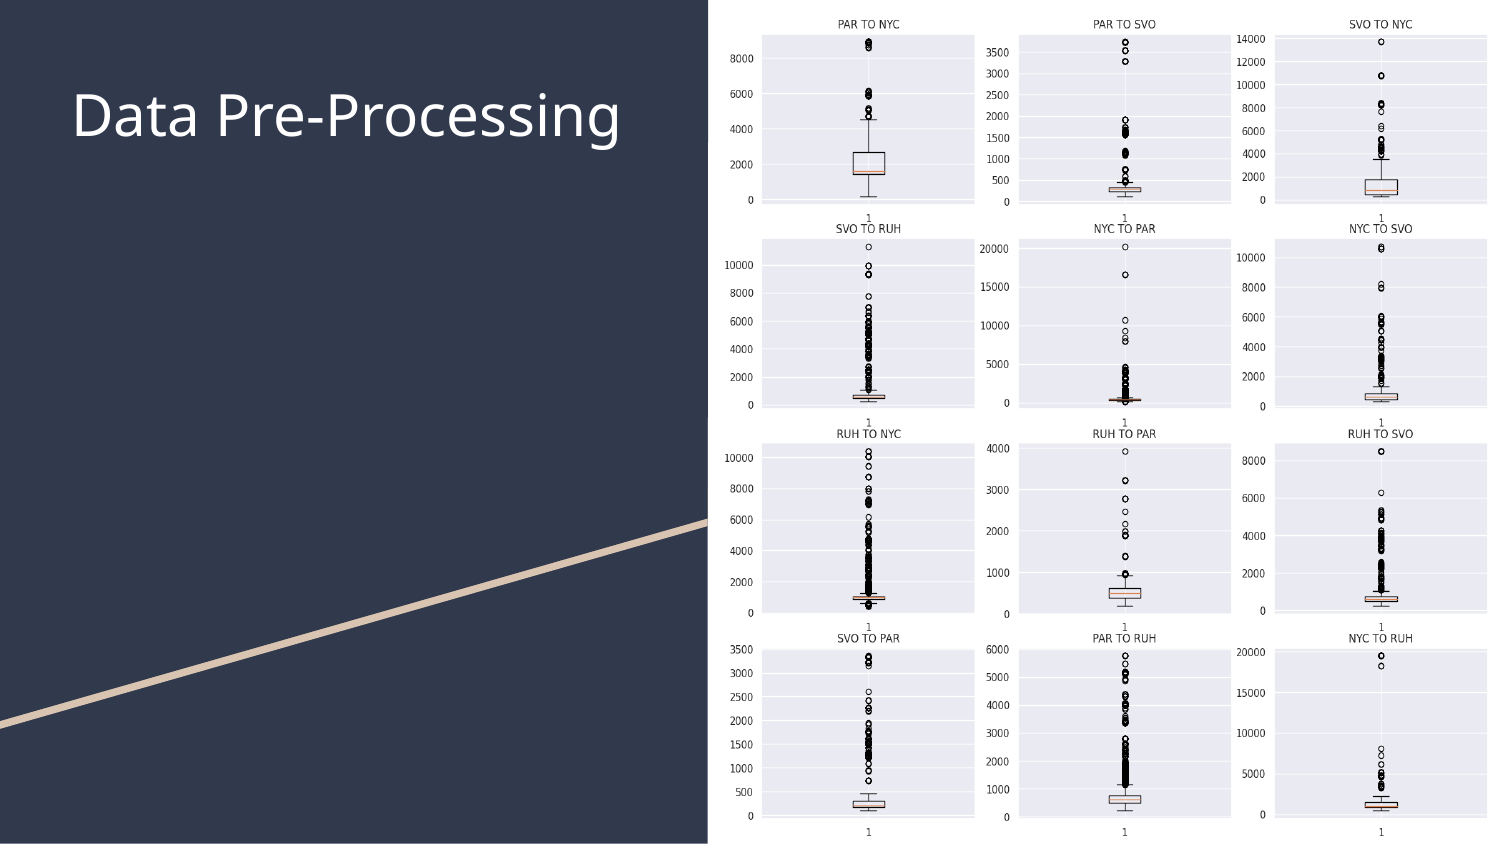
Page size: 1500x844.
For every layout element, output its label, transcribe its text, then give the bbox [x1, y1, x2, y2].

title Data Pre-Processing [56, 63, 665, 475]
picture [717, 12, 1493, 844]
